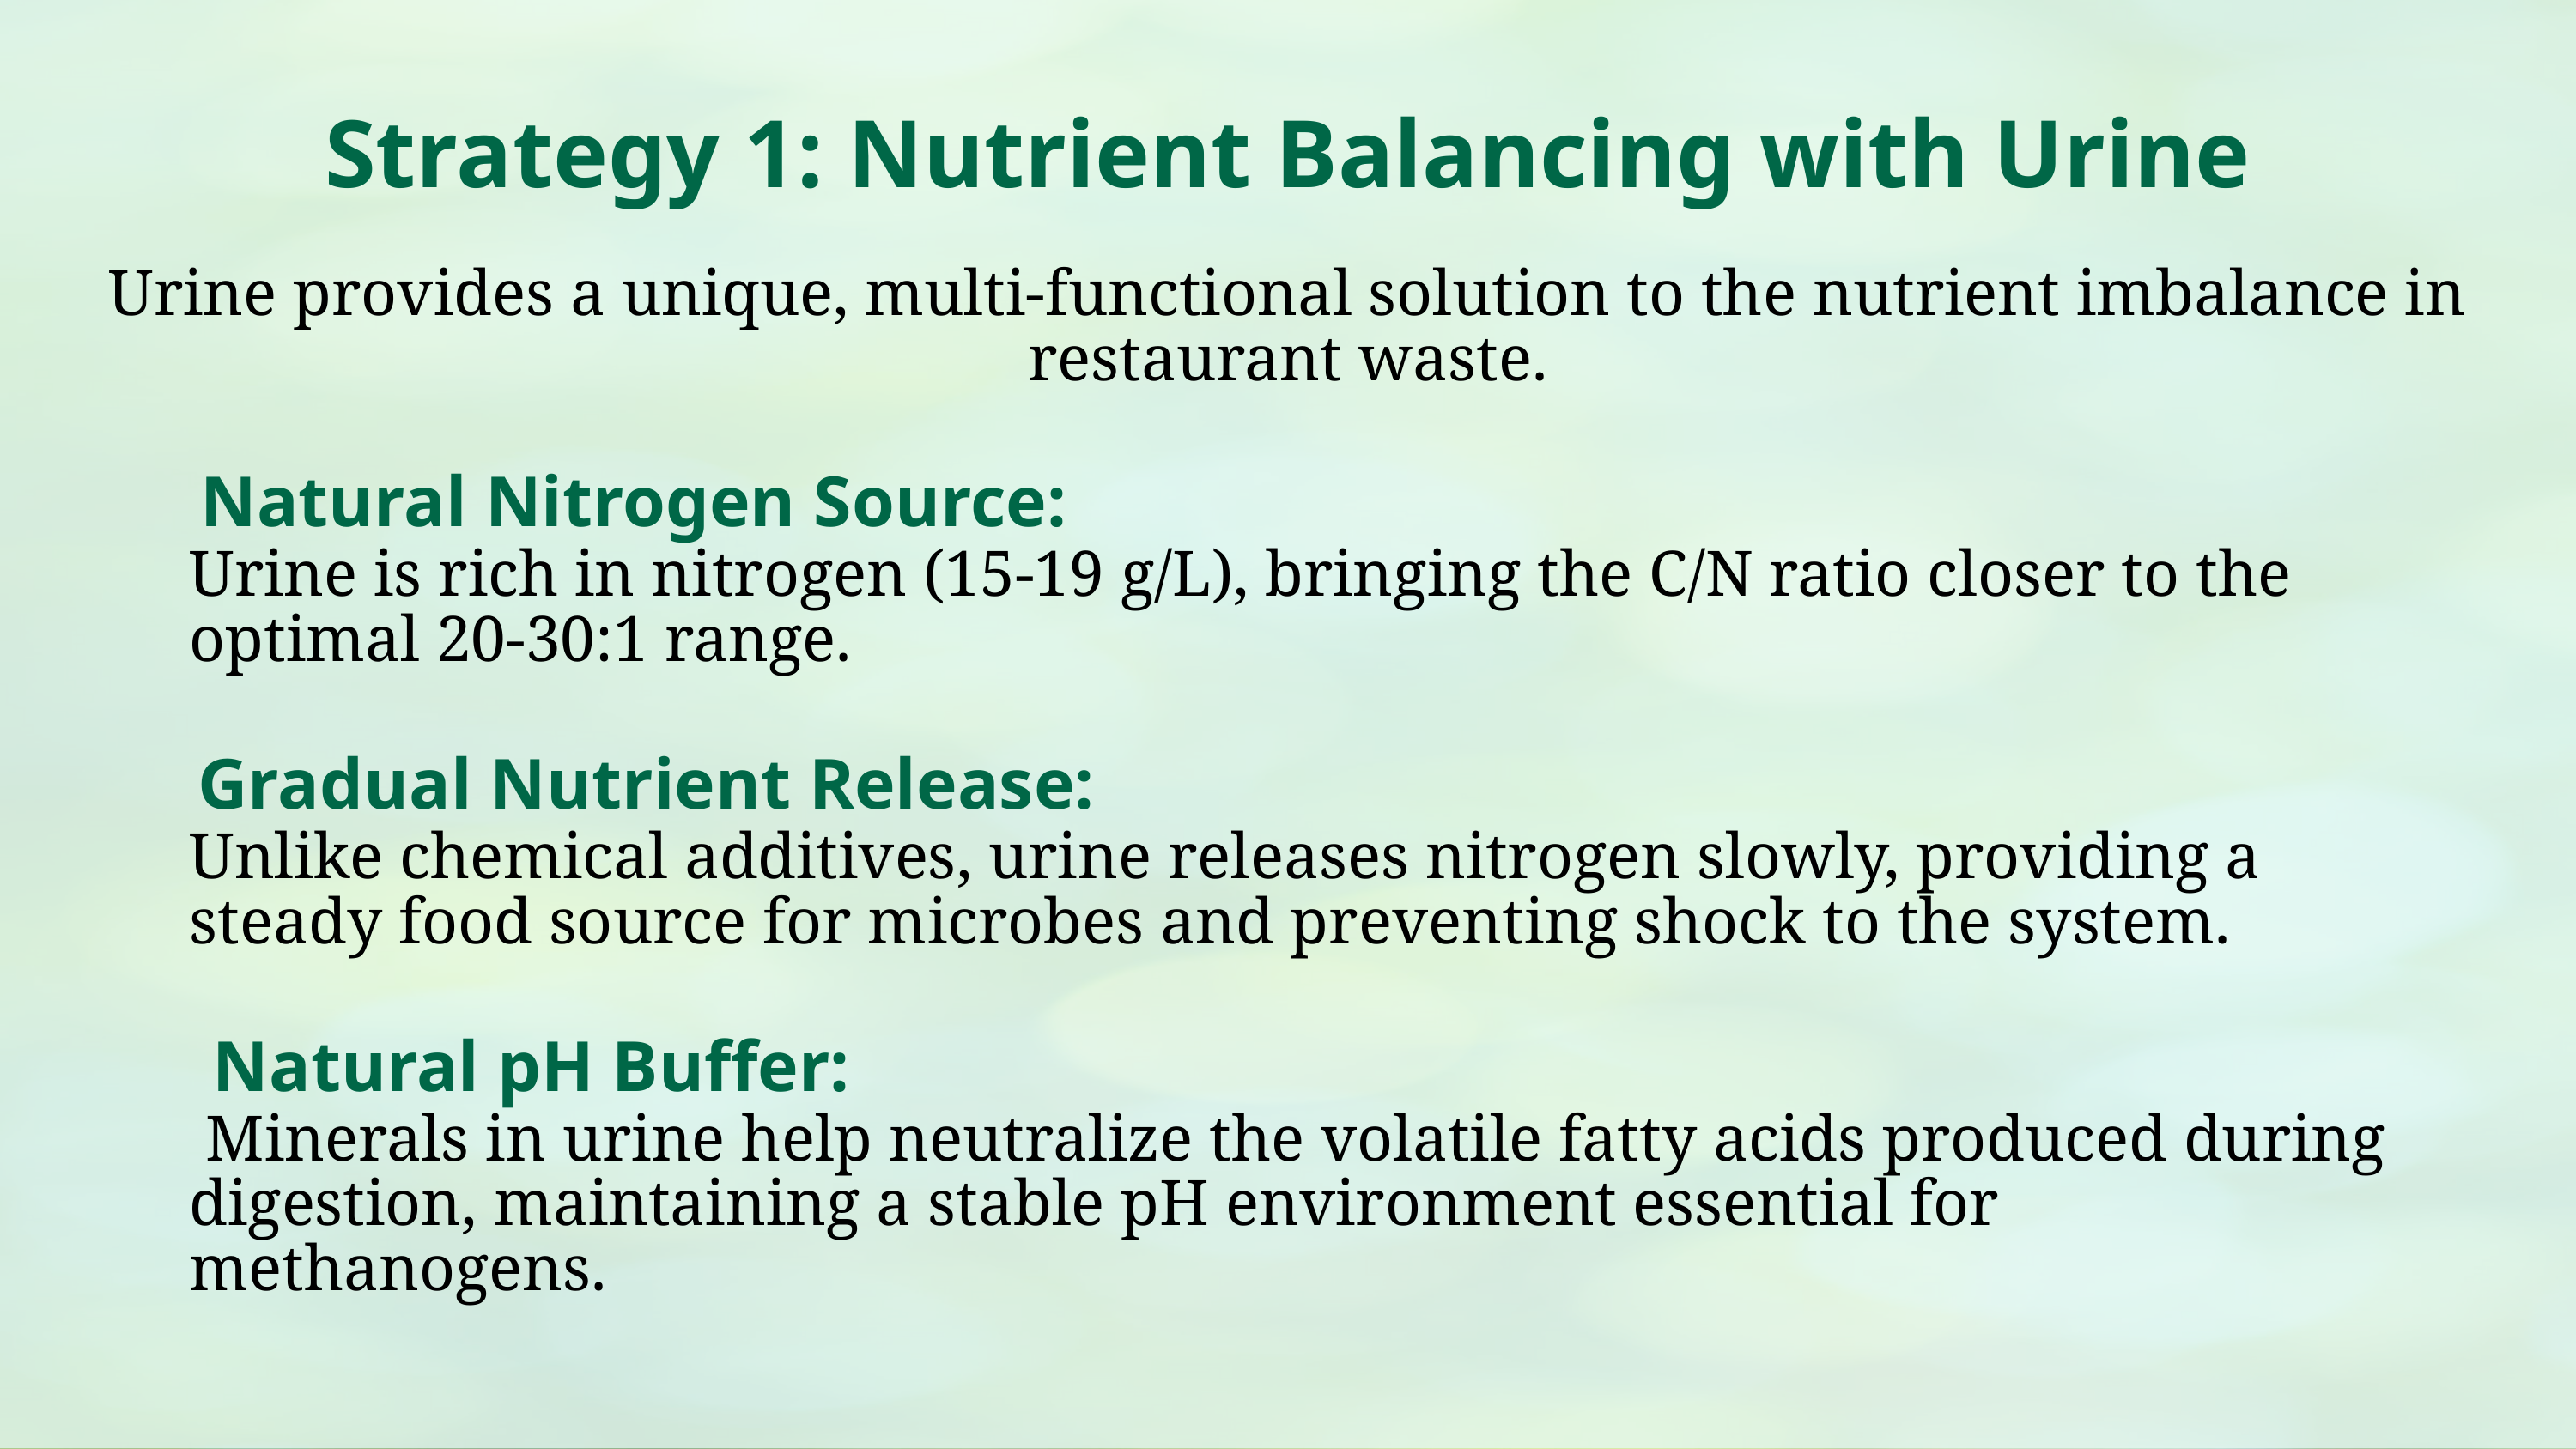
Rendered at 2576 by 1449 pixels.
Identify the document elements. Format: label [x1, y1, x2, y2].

text_box [164, 451, 2412, 1242]
text_box [0, 0, 2576, 1449]
